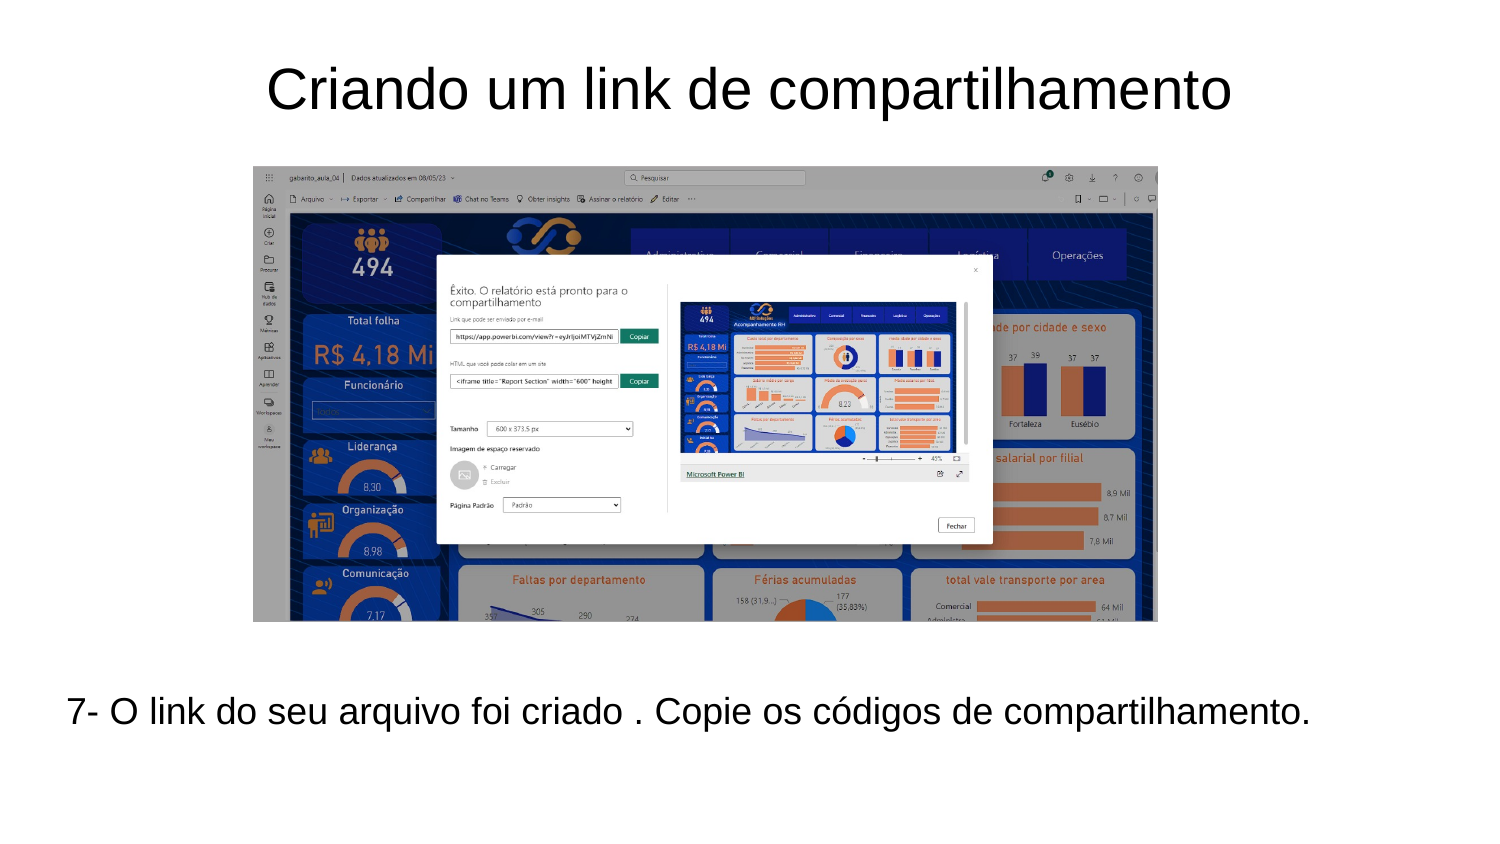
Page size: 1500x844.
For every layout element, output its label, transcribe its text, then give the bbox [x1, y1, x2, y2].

picture [253, 166, 1158, 622]
subtitle Criando um link de compartilhamento [51, 36, 1449, 167]
subtitle 7- O link do seu arquivo foi criado . Copie os códigos de compartilhamento. [51, 671, 1500, 820]
